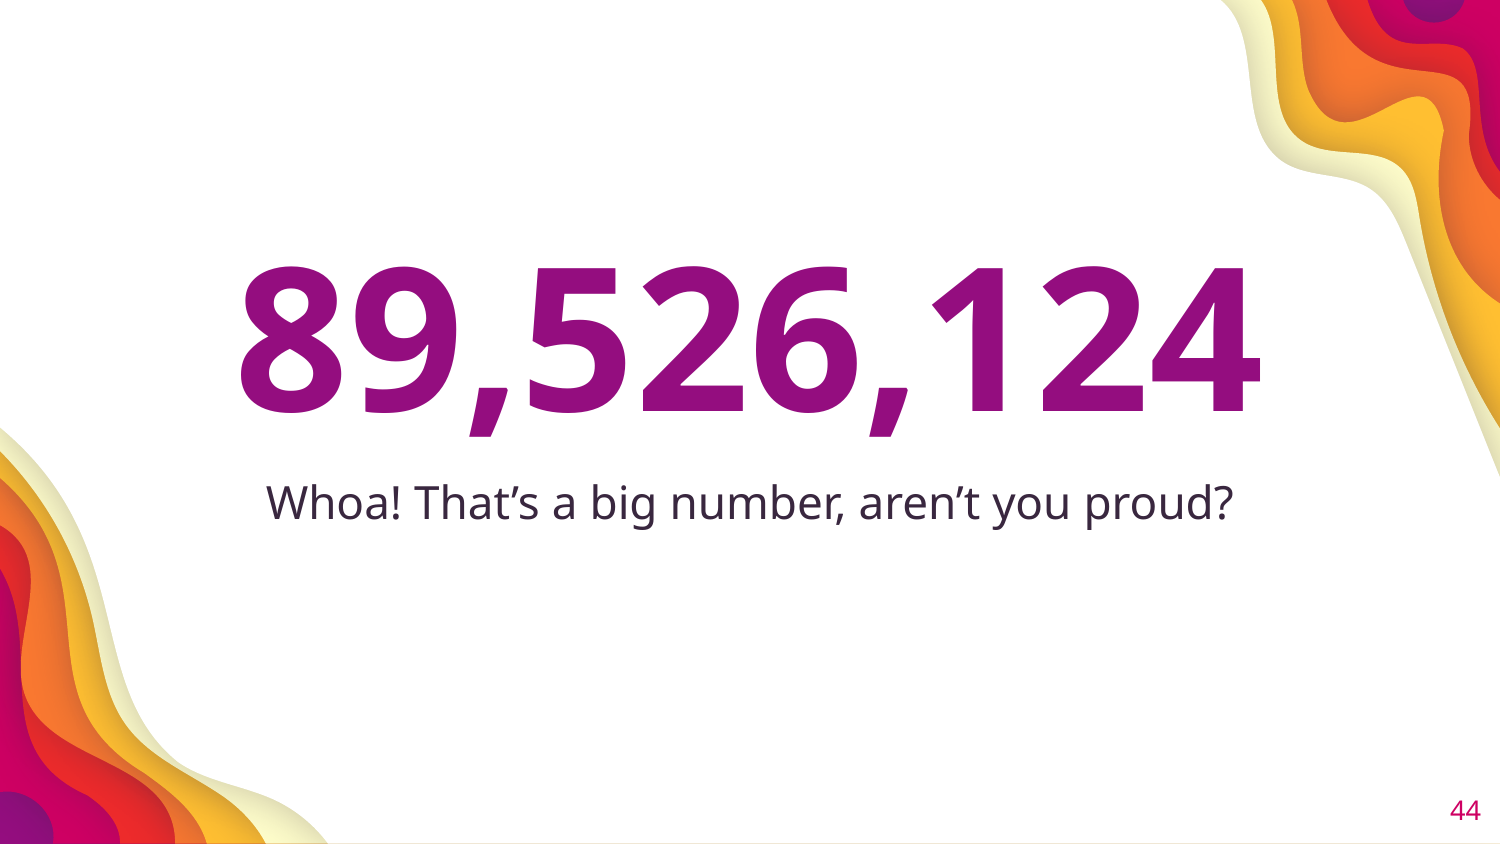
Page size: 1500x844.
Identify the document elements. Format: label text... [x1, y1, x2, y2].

title 89,526,124 [112, 259, 1388, 450]
subtitle Whoa! That’s a big number, aren’t you proud? [112, 465, 1388, 595]
slide_number 44 [1391, 779, 1482, 844]
